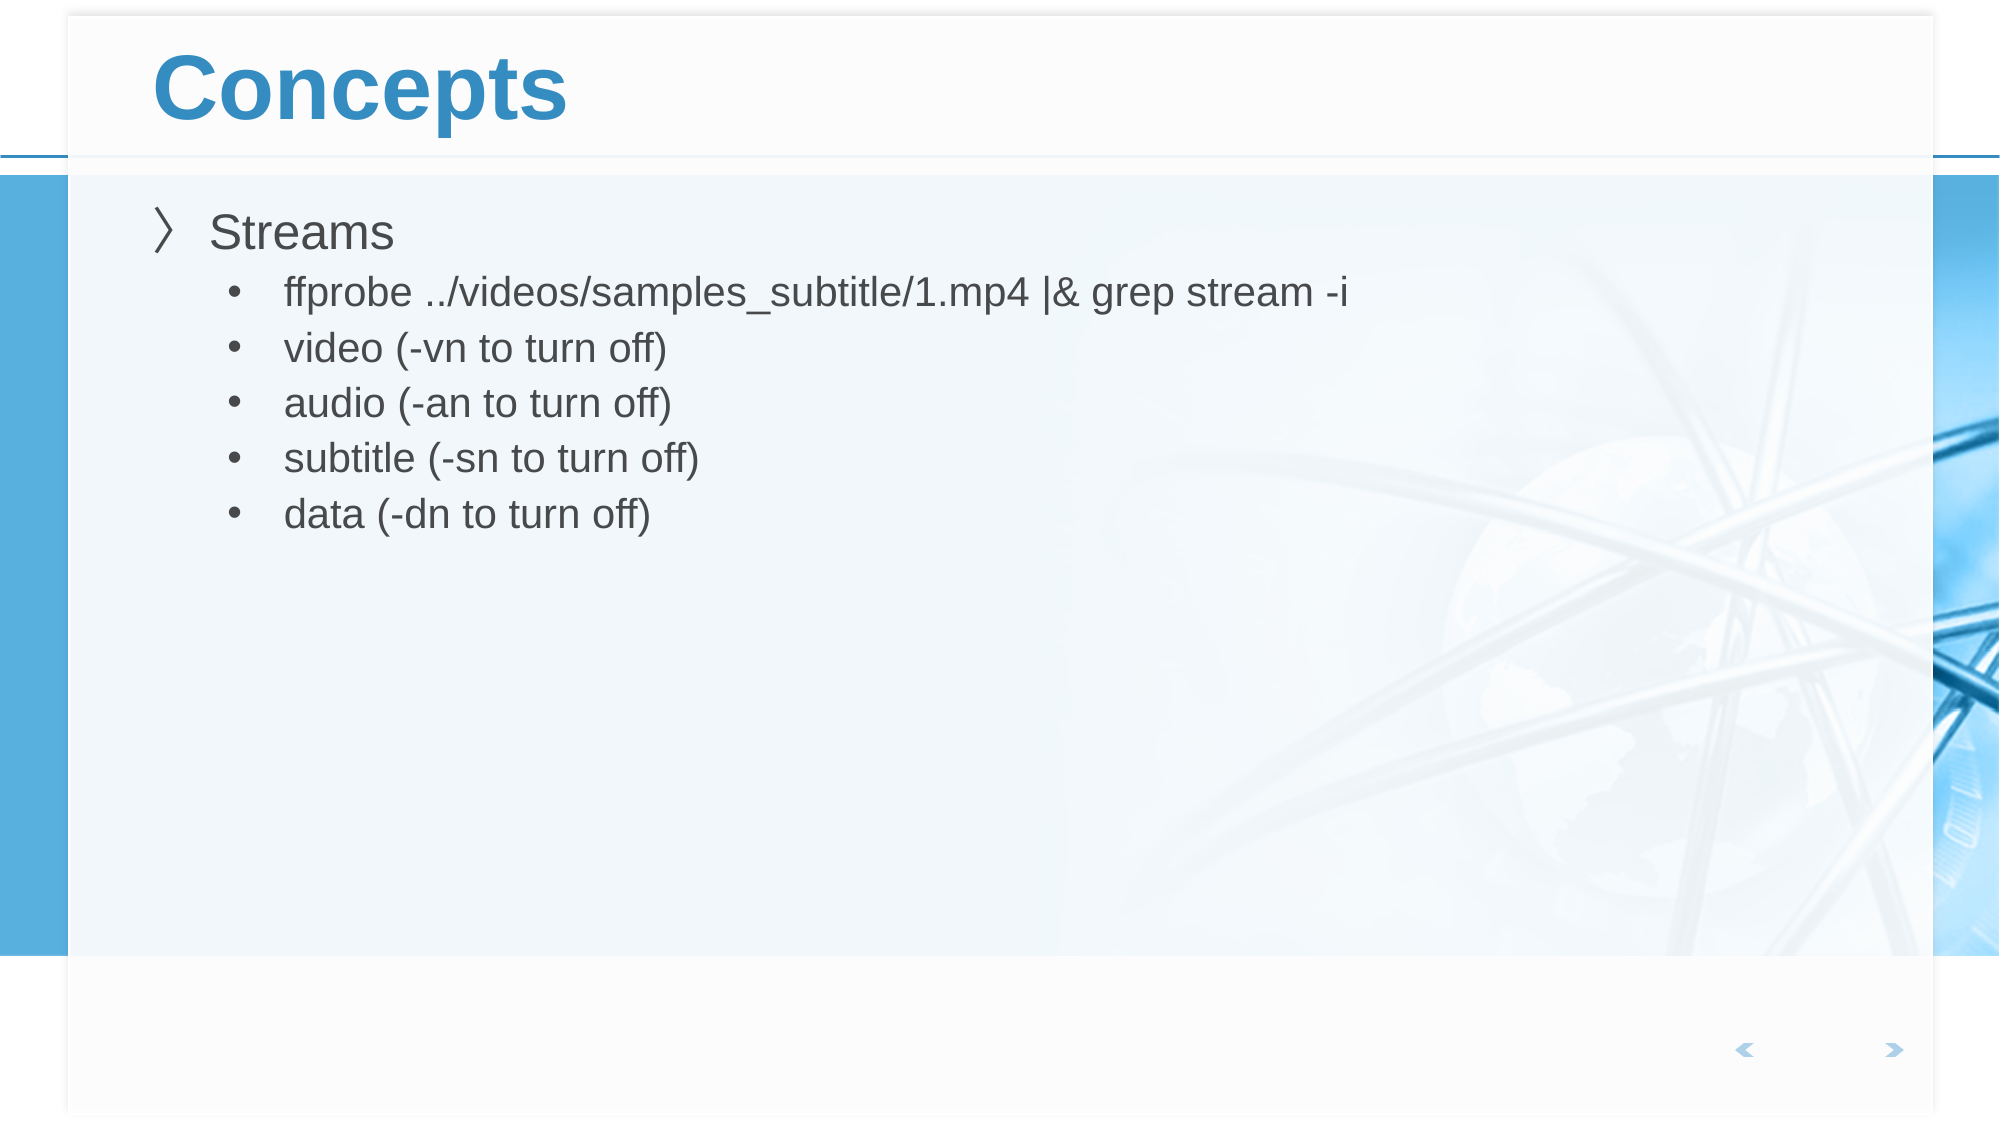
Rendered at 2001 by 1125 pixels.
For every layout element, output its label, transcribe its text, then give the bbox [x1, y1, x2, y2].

list Streams ffprobe ../videos/samples_subtitle/1.mp4 |& grep stream -i video (-vn to turn off) audio (-an to turn off) subtitle (-sn to turn off) data (-dn to turn off) [137, 198, 1863, 946]
title Concepts [137, 29, 1863, 150]
picture [0, 0, 2001, 1125]
